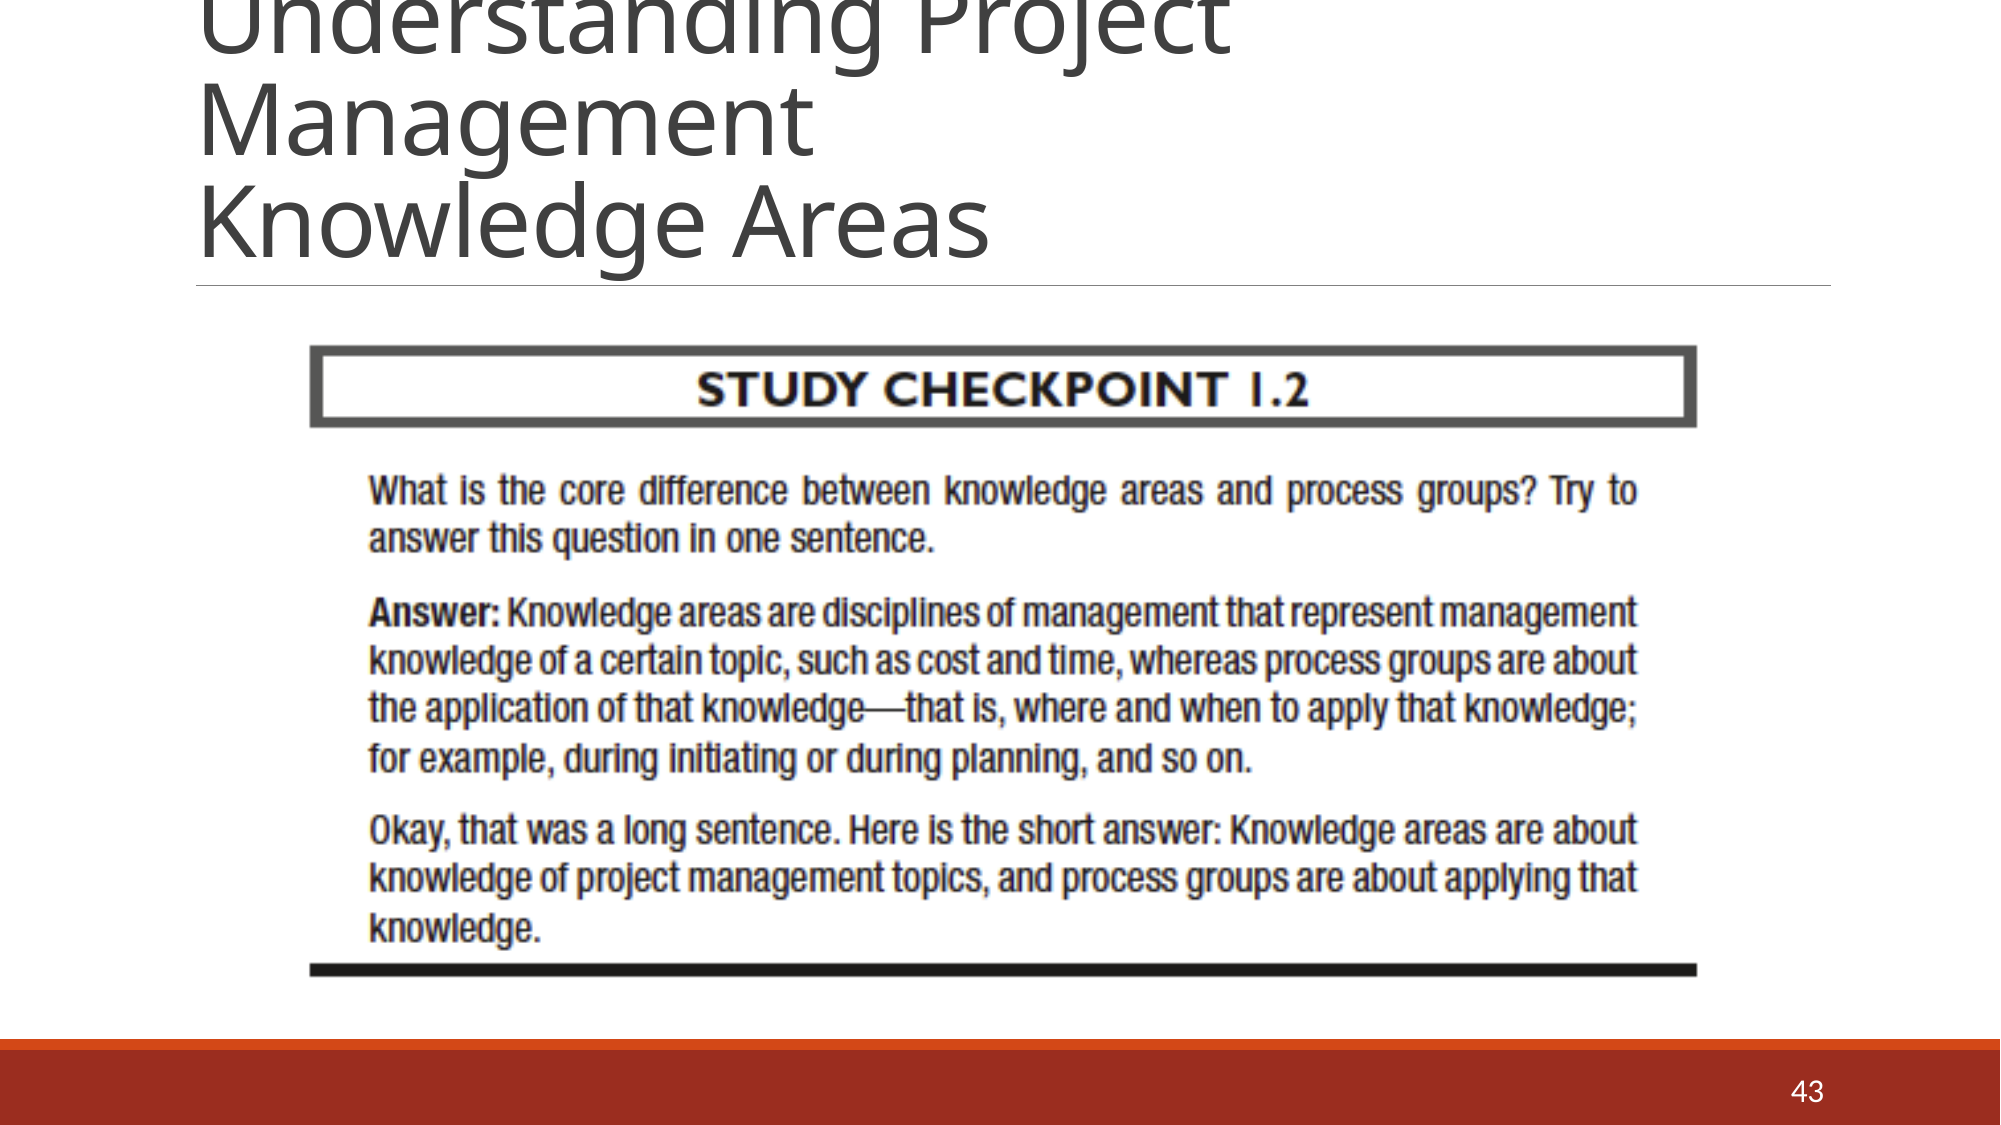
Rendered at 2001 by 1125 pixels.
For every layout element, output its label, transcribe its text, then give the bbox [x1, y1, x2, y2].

picture [299, 333, 1711, 996]
title Understanding Project Management Knowledge Areas [180, 47, 1830, 285]
slide_number 43 [1624, 1059, 1840, 1120]
